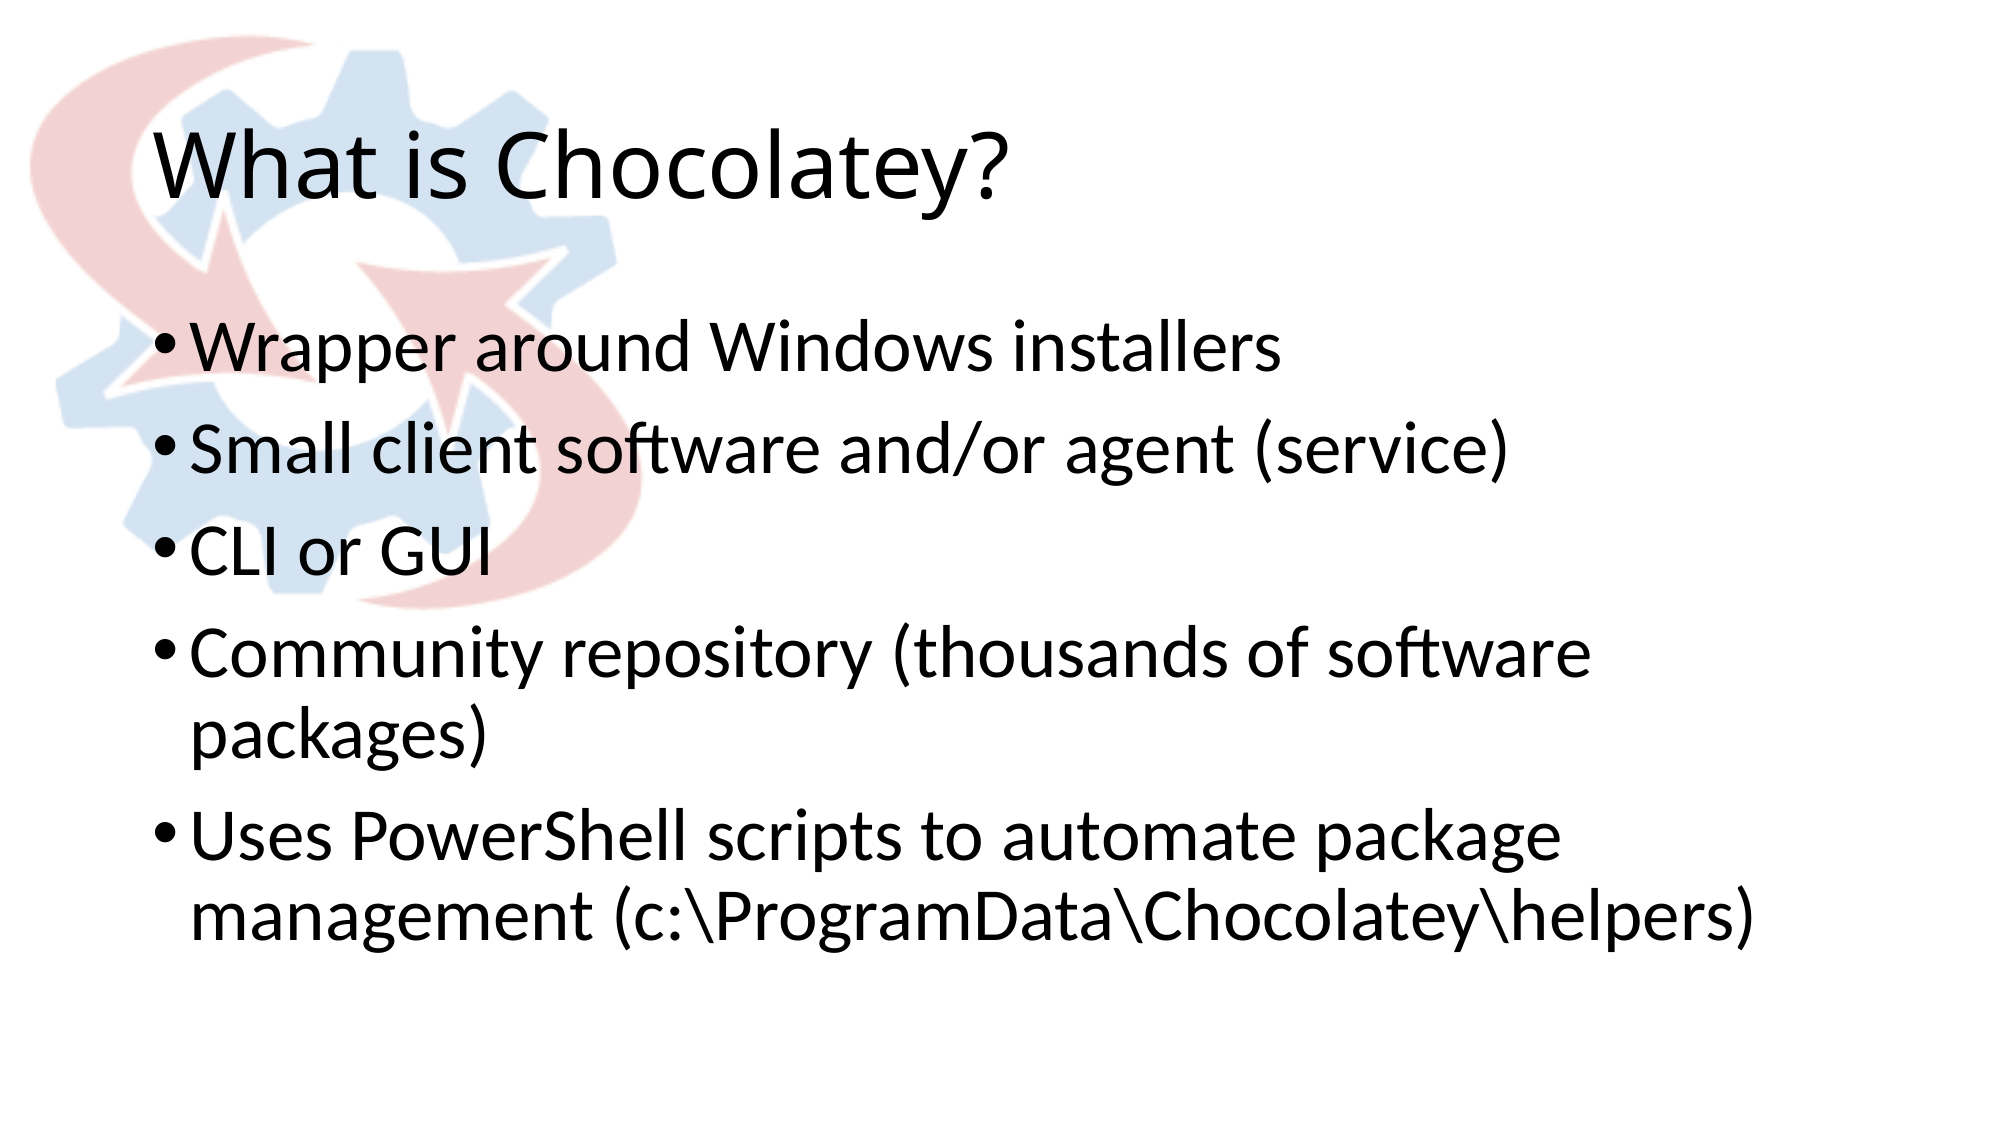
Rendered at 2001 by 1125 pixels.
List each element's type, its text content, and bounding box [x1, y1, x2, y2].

list Wrapper around Windows installers Small client software and/or agent (service) CLI or GUI Community repository (thousands of software packages) Uses PowerShell scripts to automate package management (c:\ProgramData\Chocolatey\helpers) [137, 299, 1863, 1014]
title What is Chocolatey? [137, 59, 1863, 278]
